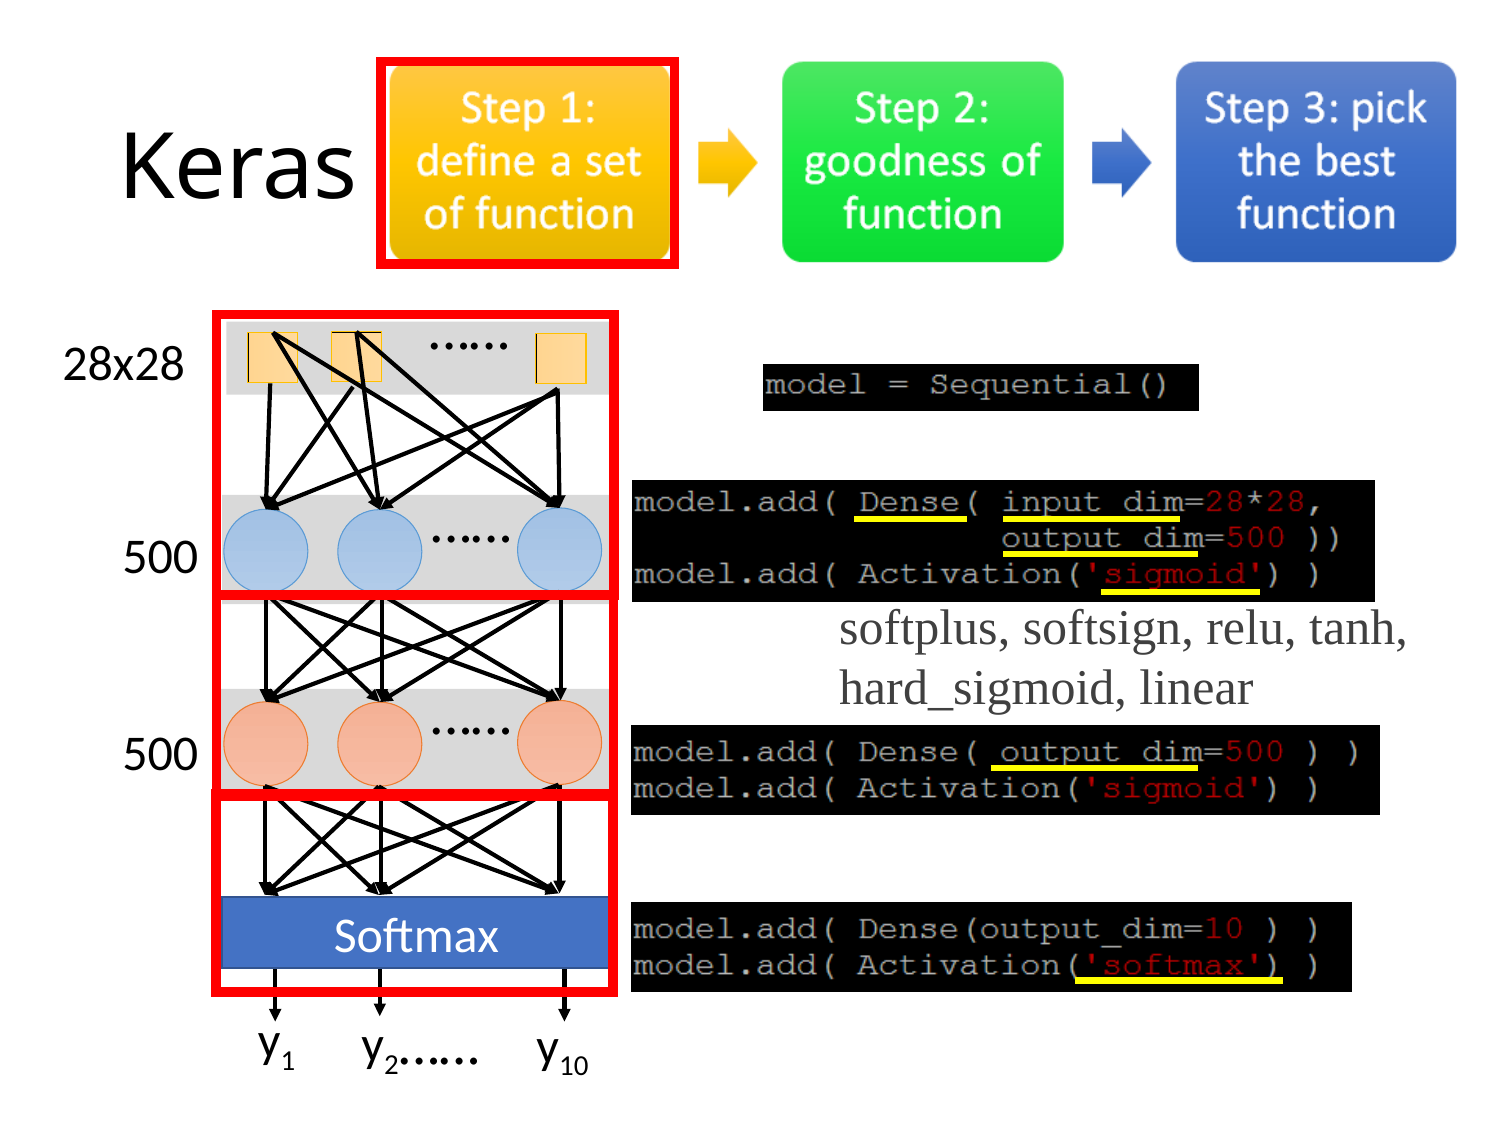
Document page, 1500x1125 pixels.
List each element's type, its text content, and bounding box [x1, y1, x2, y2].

text_box 500 [107, 516, 216, 591]
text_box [219, 321, 614, 895]
text_box 28x28 [47, 322, 218, 398]
picture [763, 363, 1199, 411]
text_box [215, 792, 614, 993]
picture [386, 54, 1468, 270]
text_box [215, 594, 219, 792]
title Keras [103, 59, 1397, 278]
text_box [216, 314, 615, 596]
text_box y1 [243, 1000, 347, 1084]
picture [632, 480, 1375, 602]
picture [631, 902, 1352, 992]
text_box y2 [346, 1004, 451, 1088]
text_box 500 [107, 713, 215, 789]
text_box y10 [521, 1005, 626, 1089]
text_box softplus, softsign, relu, tanh, hard_sigmoid, linear [824, 587, 1468, 722]
text_box …… [376, 1039, 503, 1125]
picture [631, 725, 1380, 815]
text_box [380, 61, 386, 265]
